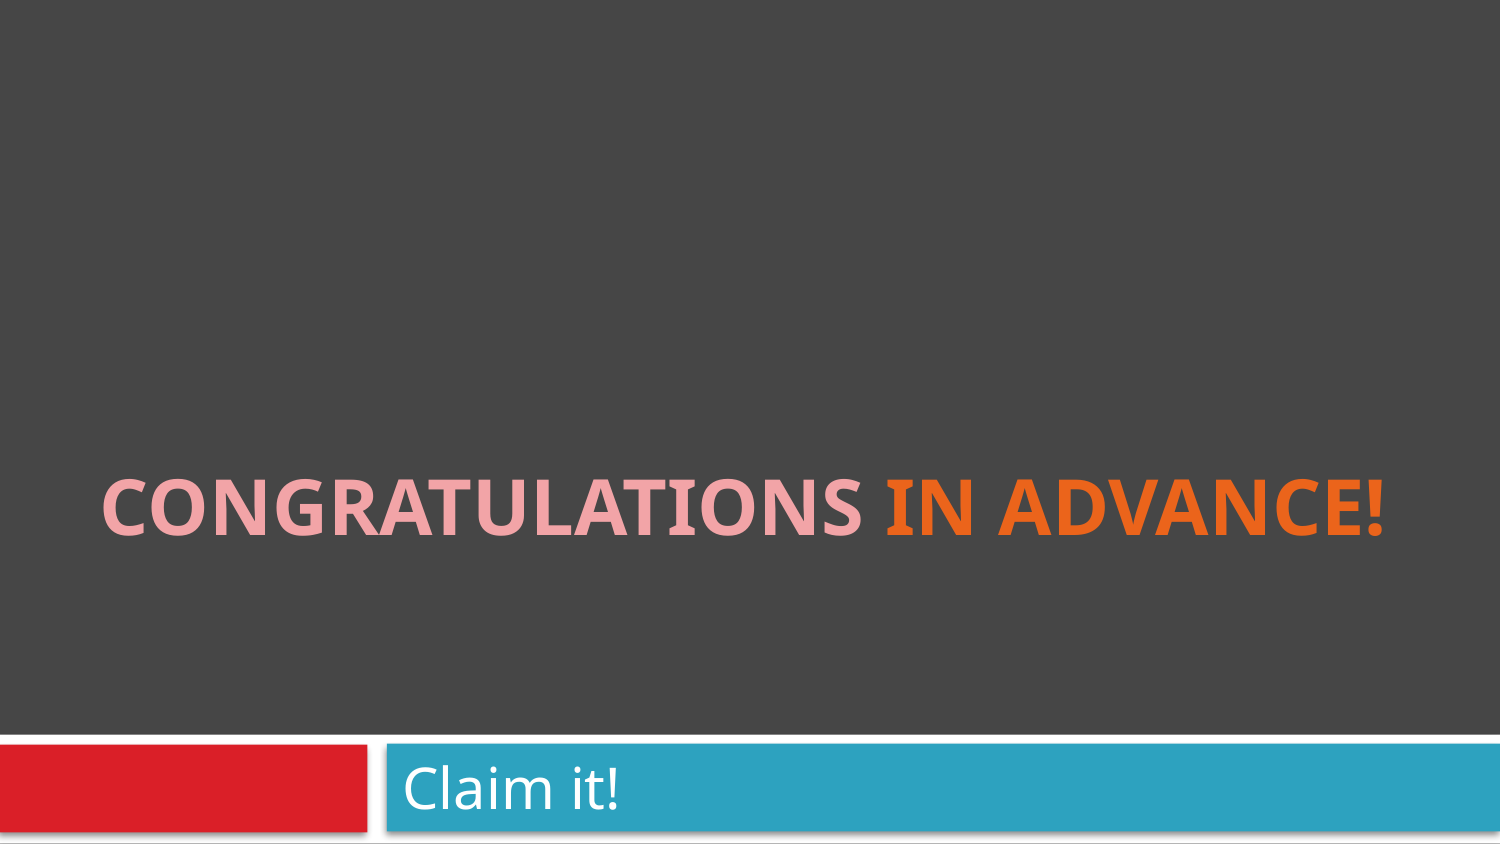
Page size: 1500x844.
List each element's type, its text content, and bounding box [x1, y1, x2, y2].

subtitle Claim it! [387, 744, 1457, 829]
title CONGRATULATIONS IN ADVANCE! [37, 384, 1450, 719]
